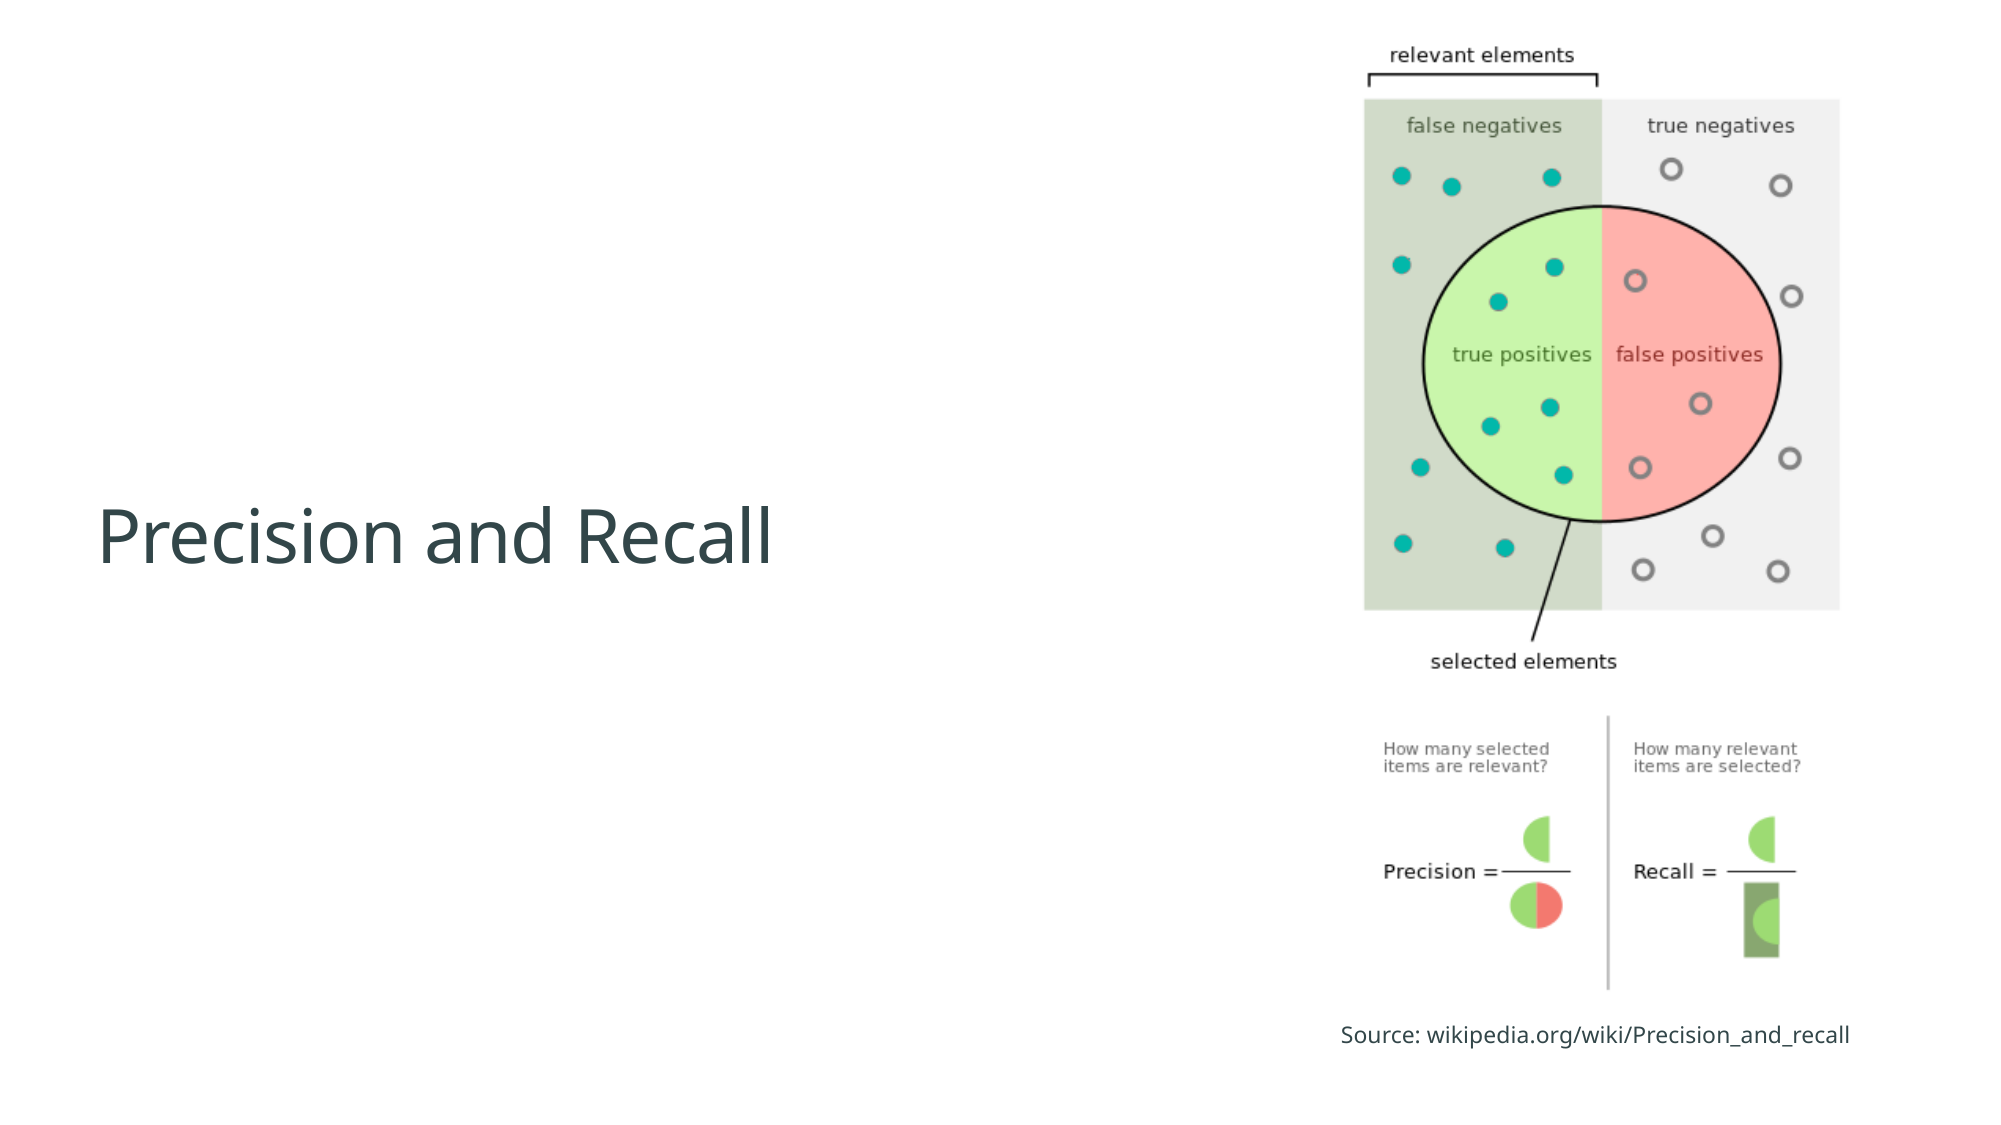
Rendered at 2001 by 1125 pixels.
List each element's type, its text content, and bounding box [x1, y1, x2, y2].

text_box Source: wikipedia.org/wiki/Precision_and_recall [1340, 1020, 1852, 1049]
picture [1349, 41, 1843, 998]
text_box Precision and Recall [95, 498, 1349, 580]
